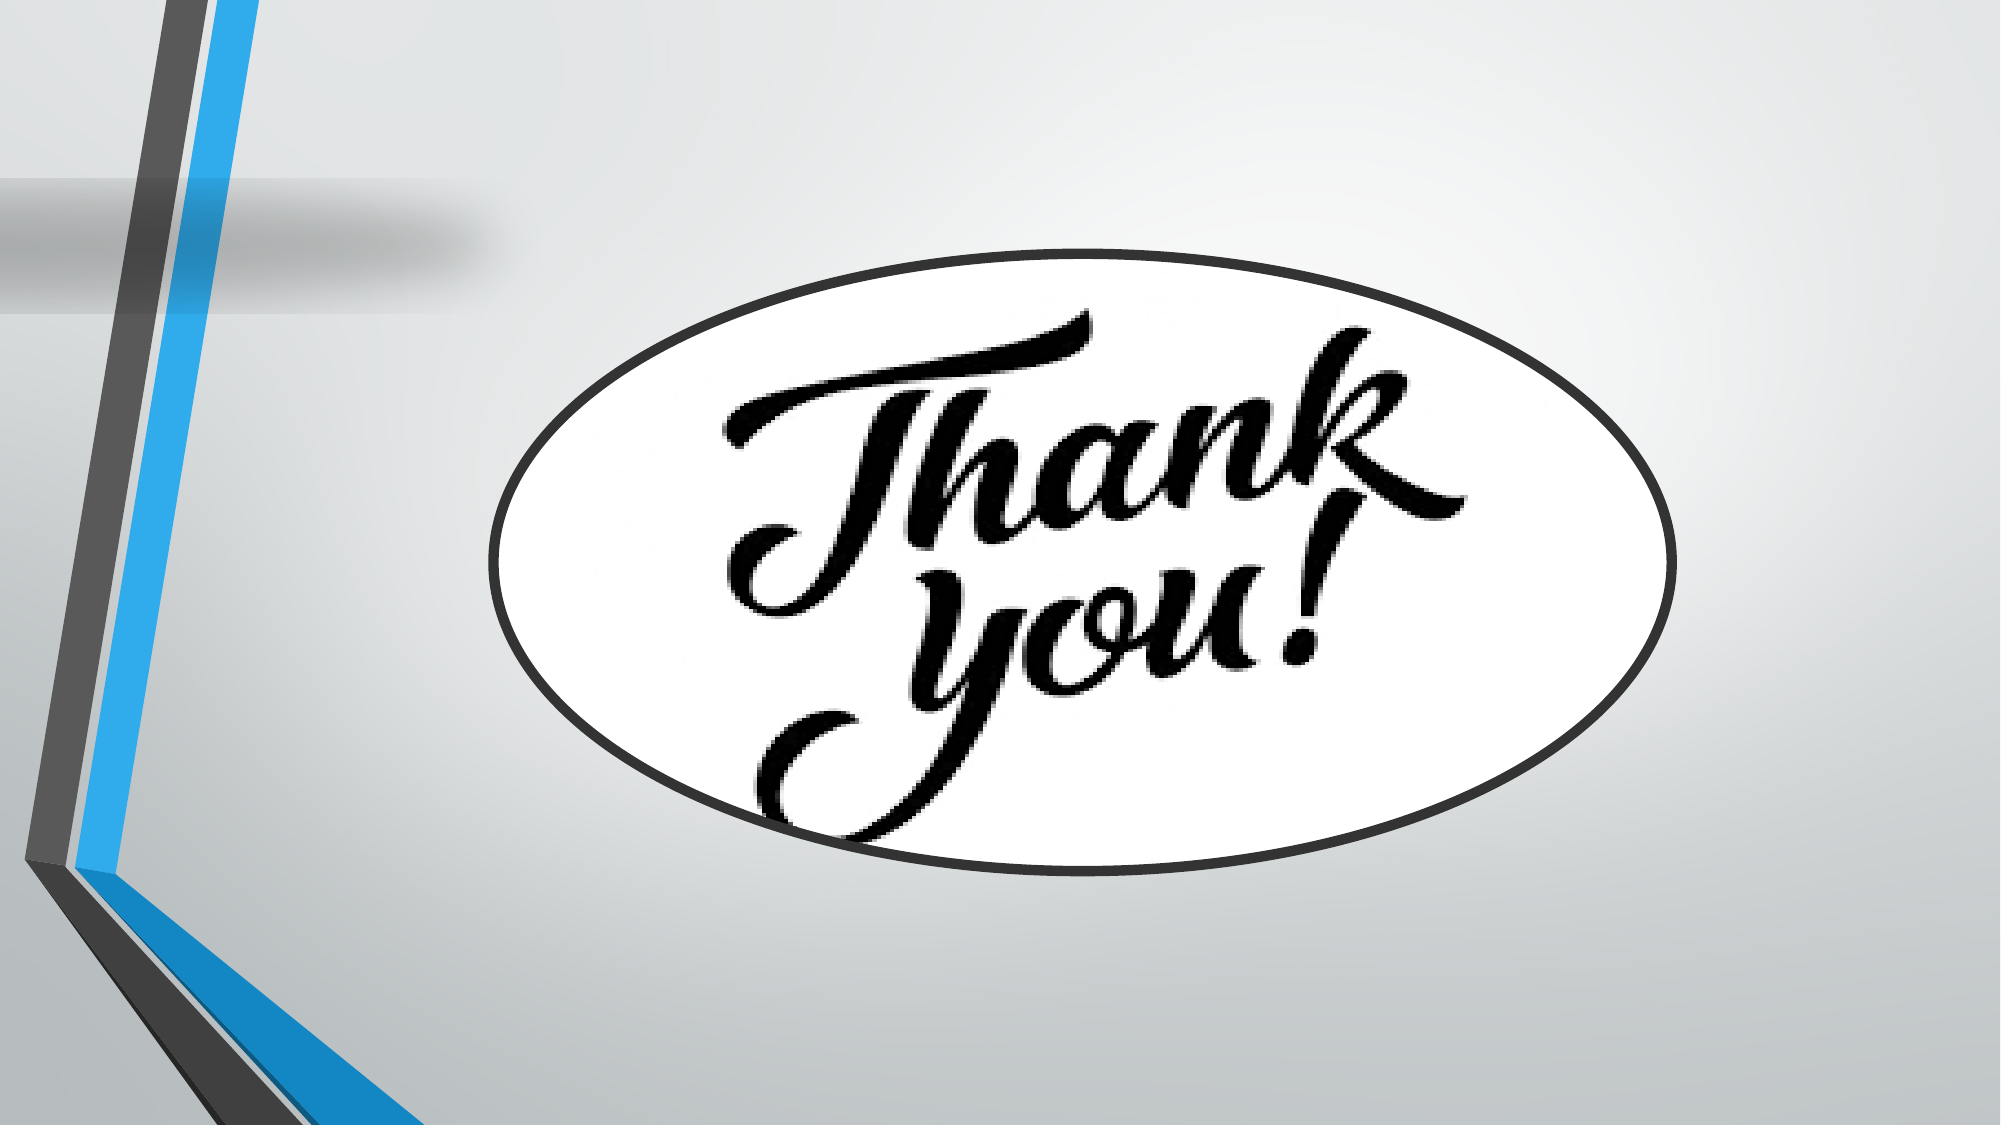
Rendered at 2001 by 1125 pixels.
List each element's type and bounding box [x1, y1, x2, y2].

picture [493, 253, 1672, 872]
